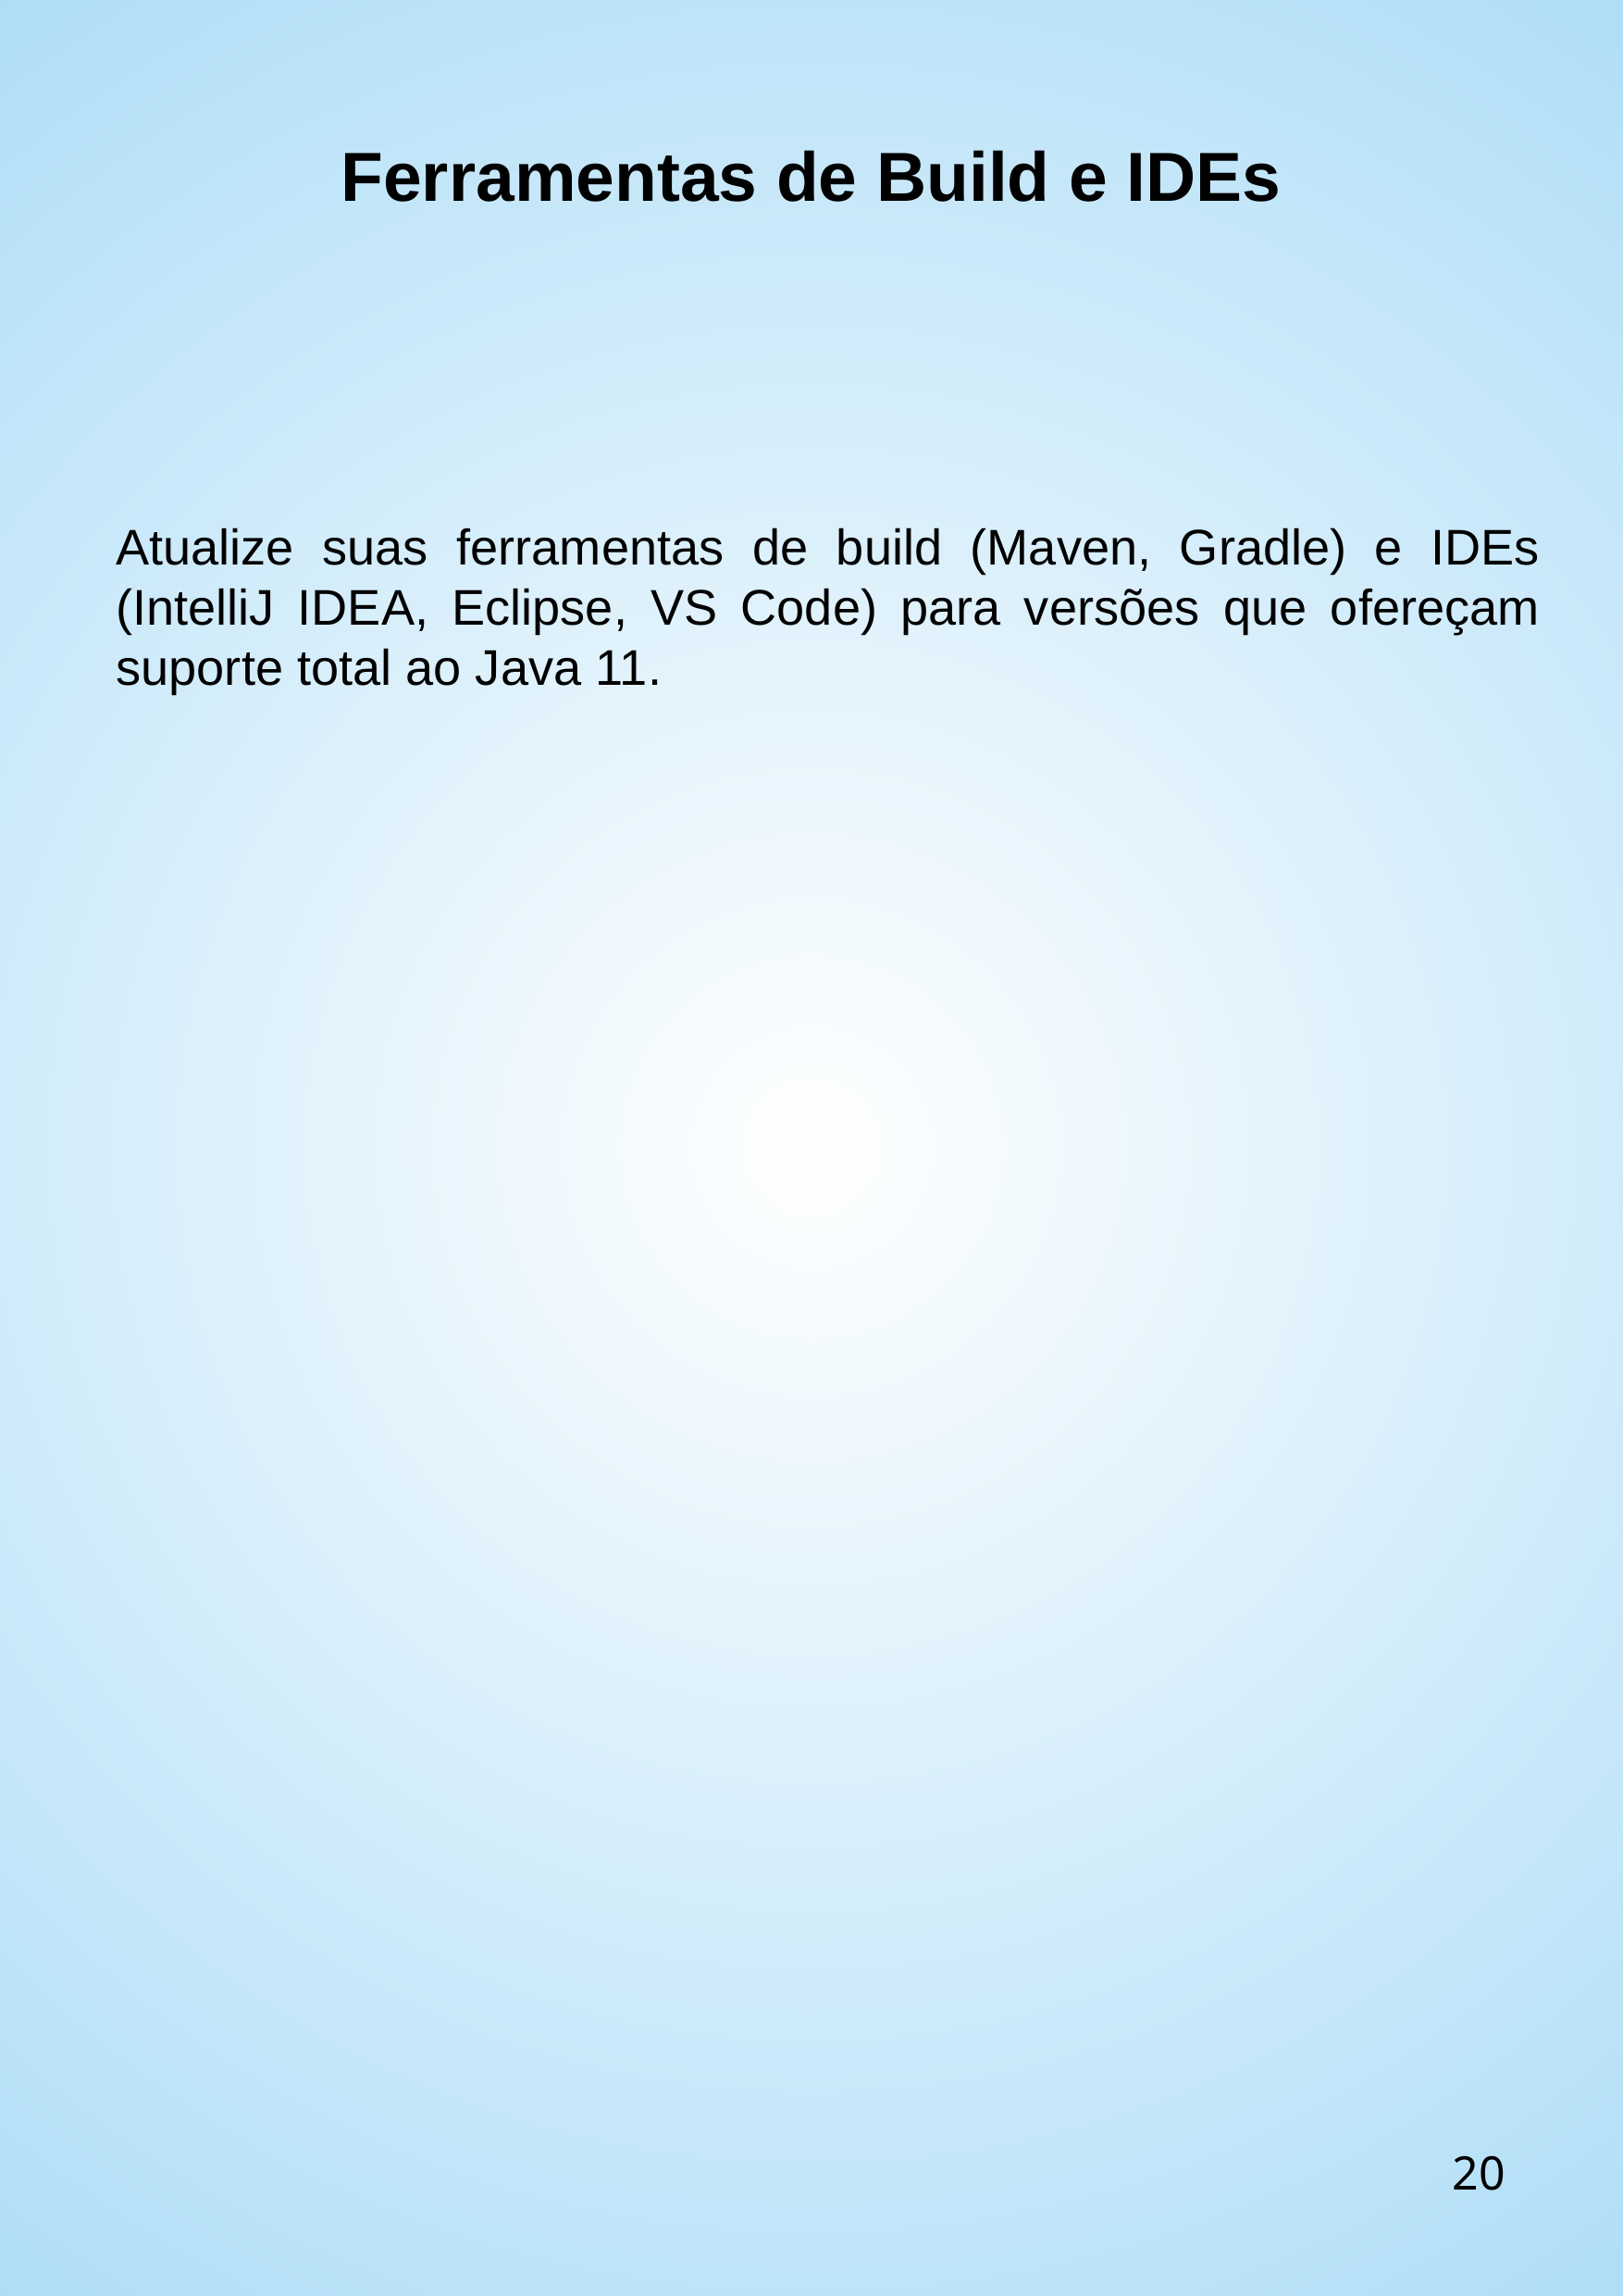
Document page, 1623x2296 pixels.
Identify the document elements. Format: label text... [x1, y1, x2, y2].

title Ferramentas de Build e IDEs [81, 0, 1542, 366]
list Atualize suas ferramentas de build (Maven, Gradle) e IDEs (IntelliJ IDEA, Eclipse, VS Code) para versões que ofereçam suporte total ao Java 11. [81, 366, 1542, 2051]
